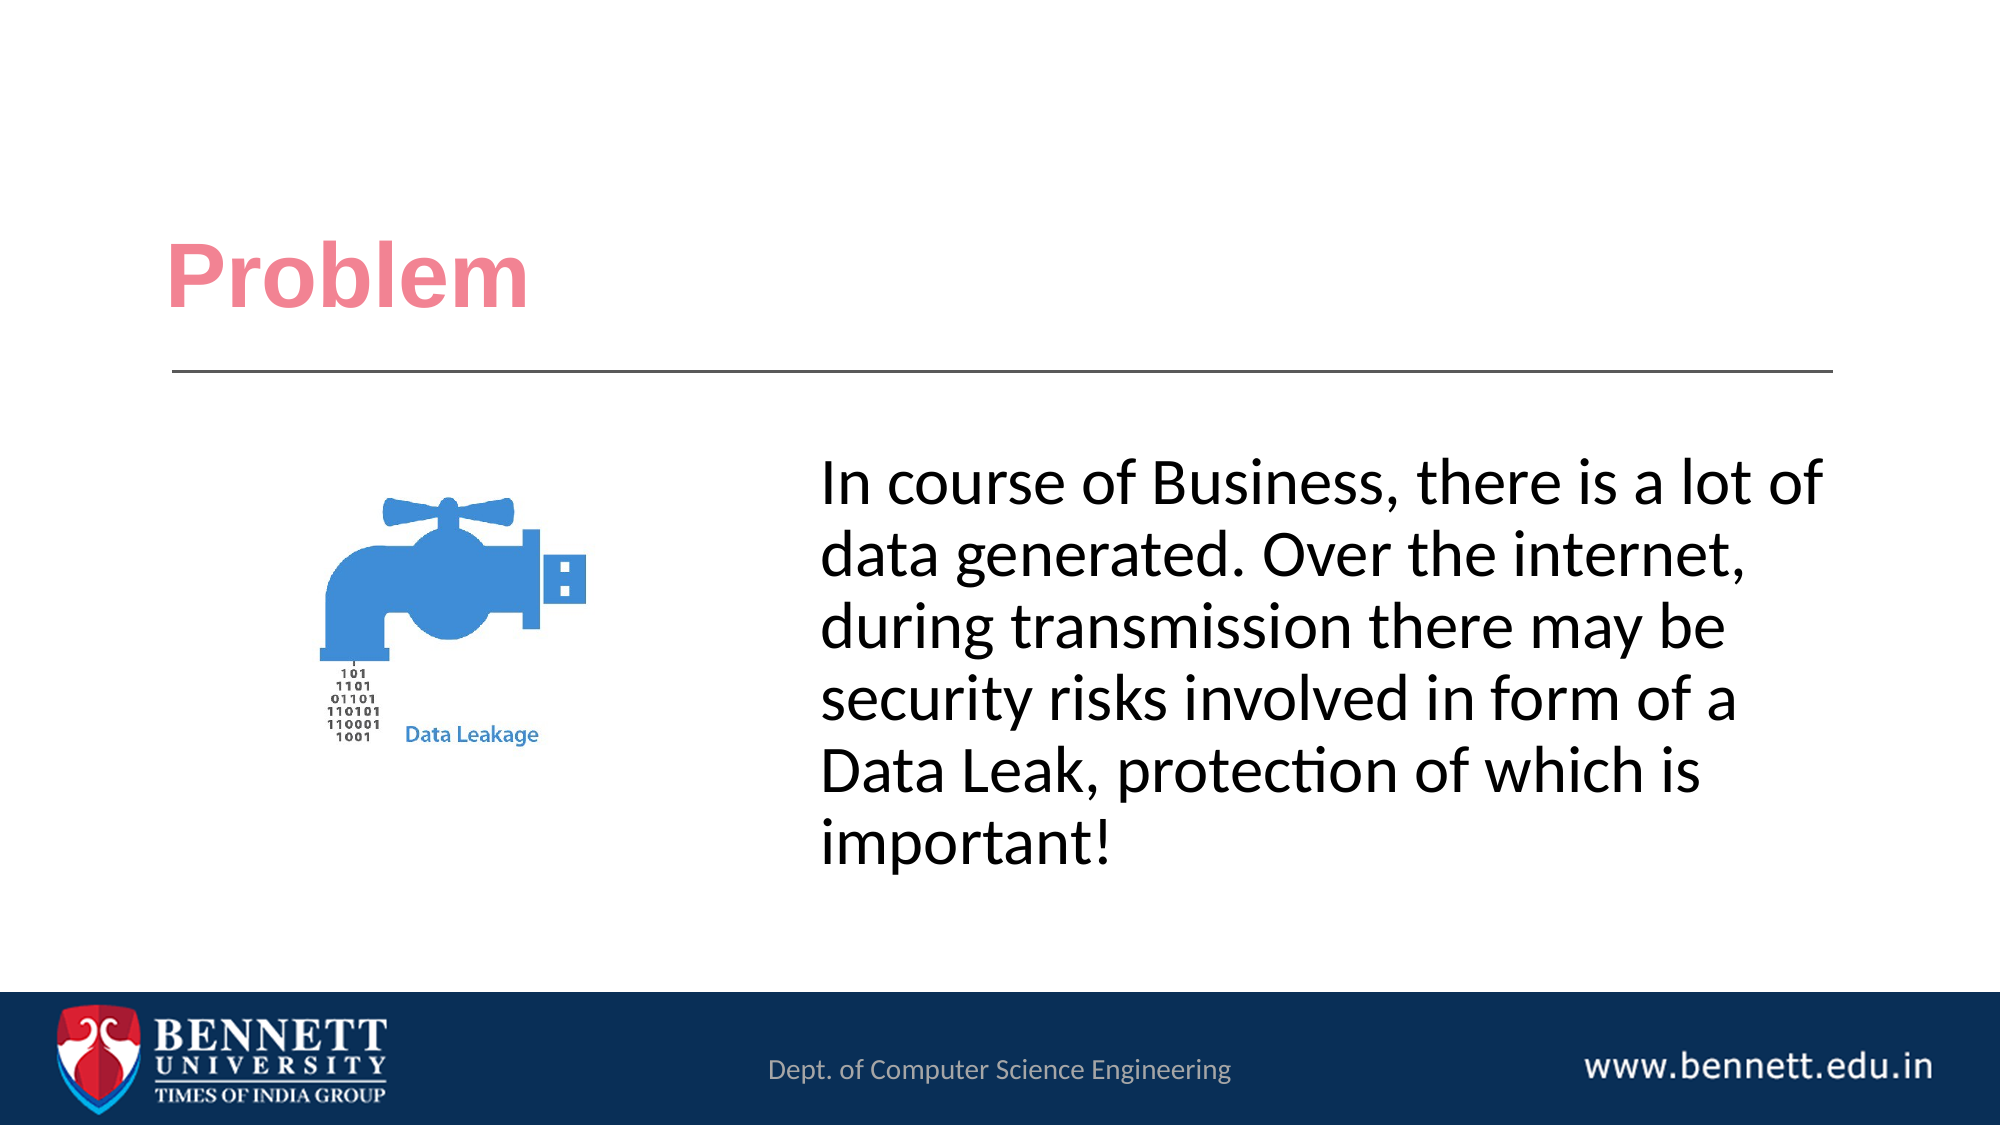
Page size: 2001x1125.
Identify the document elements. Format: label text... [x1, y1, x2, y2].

picture [182, 460, 736, 772]
picture [0, 992, 2000, 1125]
list In course of Business, there is a lot of data generated. Over the internet, during transmission there may be security risks involved in form of a Data Leak, protection of which is important! [812, 439, 1844, 969]
title Problem [156, 159, 1895, 336]
